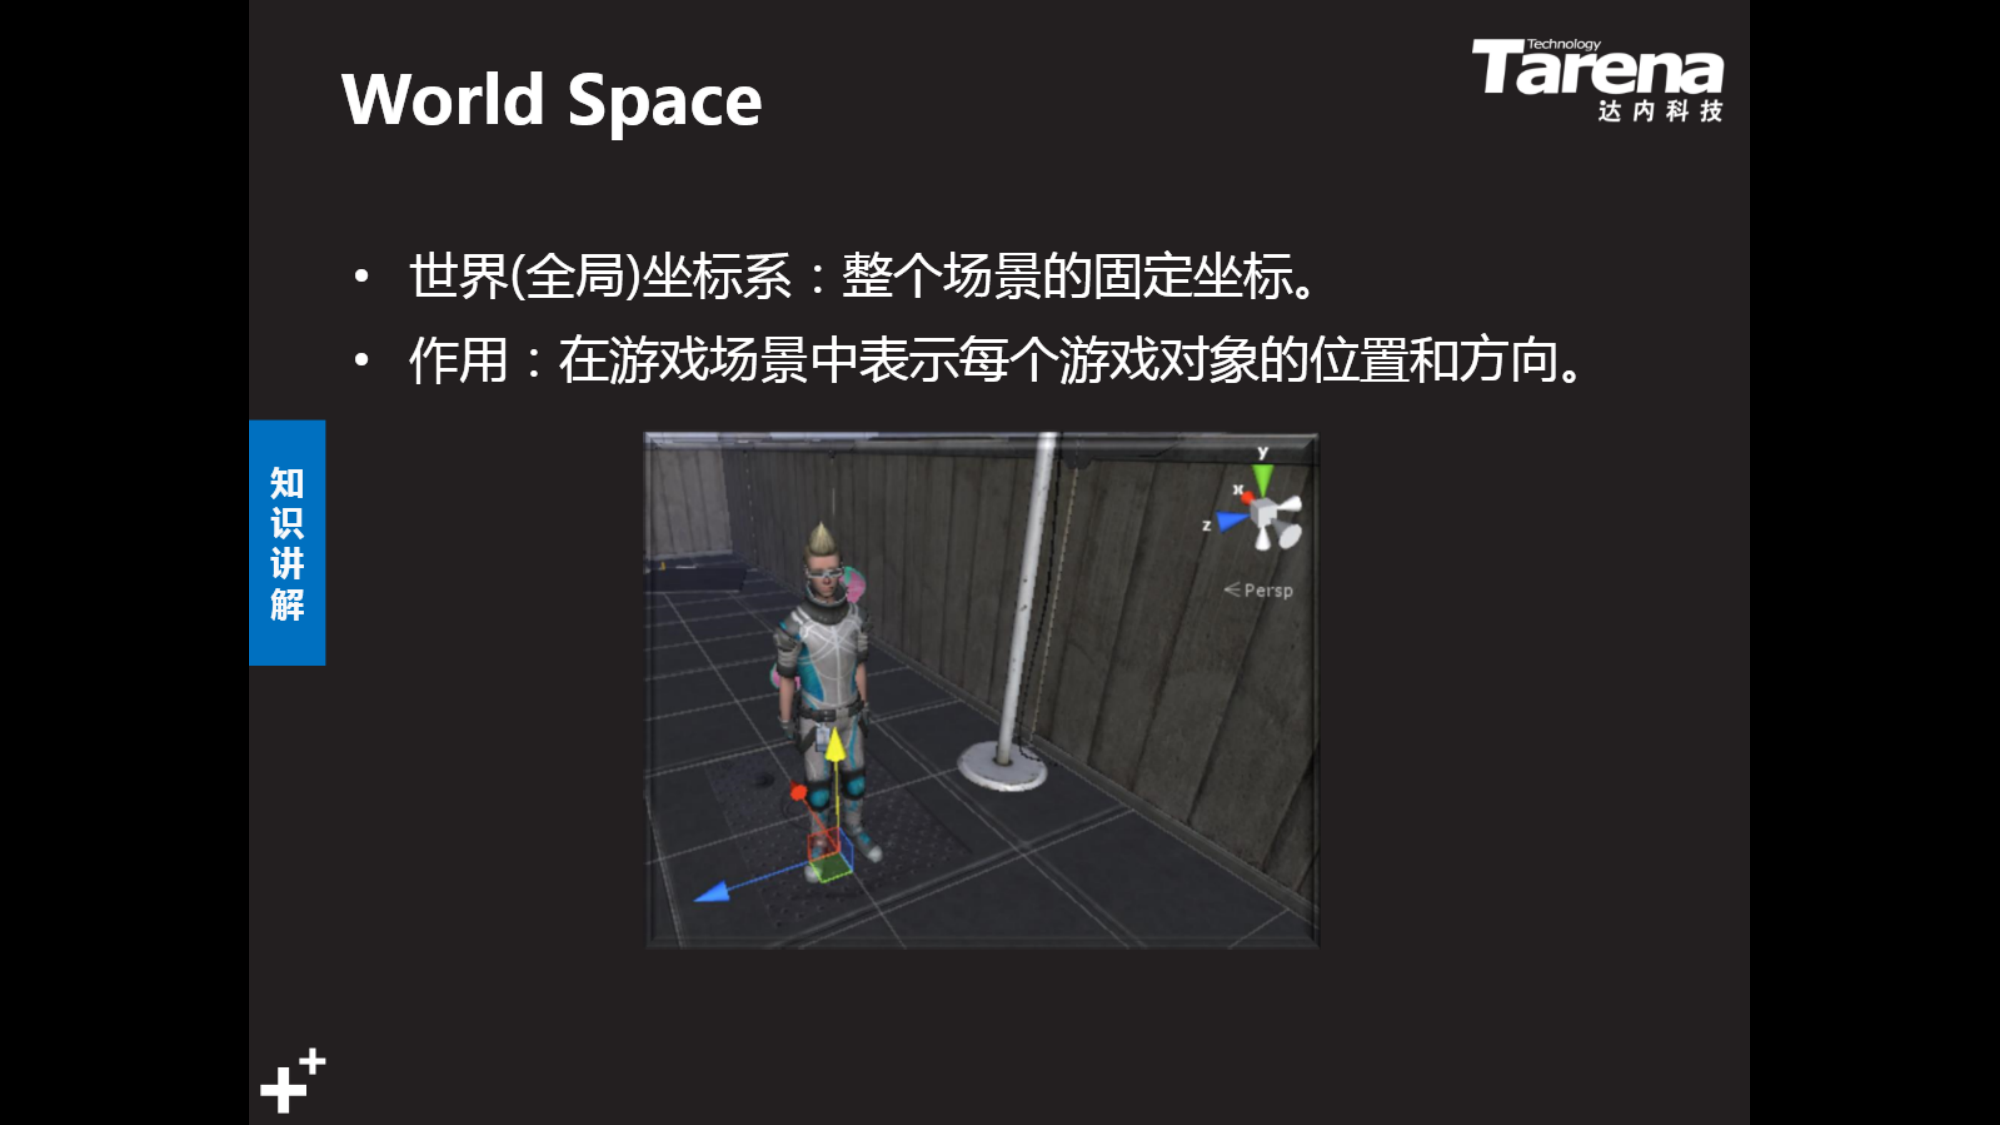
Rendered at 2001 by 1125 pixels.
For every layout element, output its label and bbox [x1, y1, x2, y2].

picture [249, 0, 1750, 1125]
